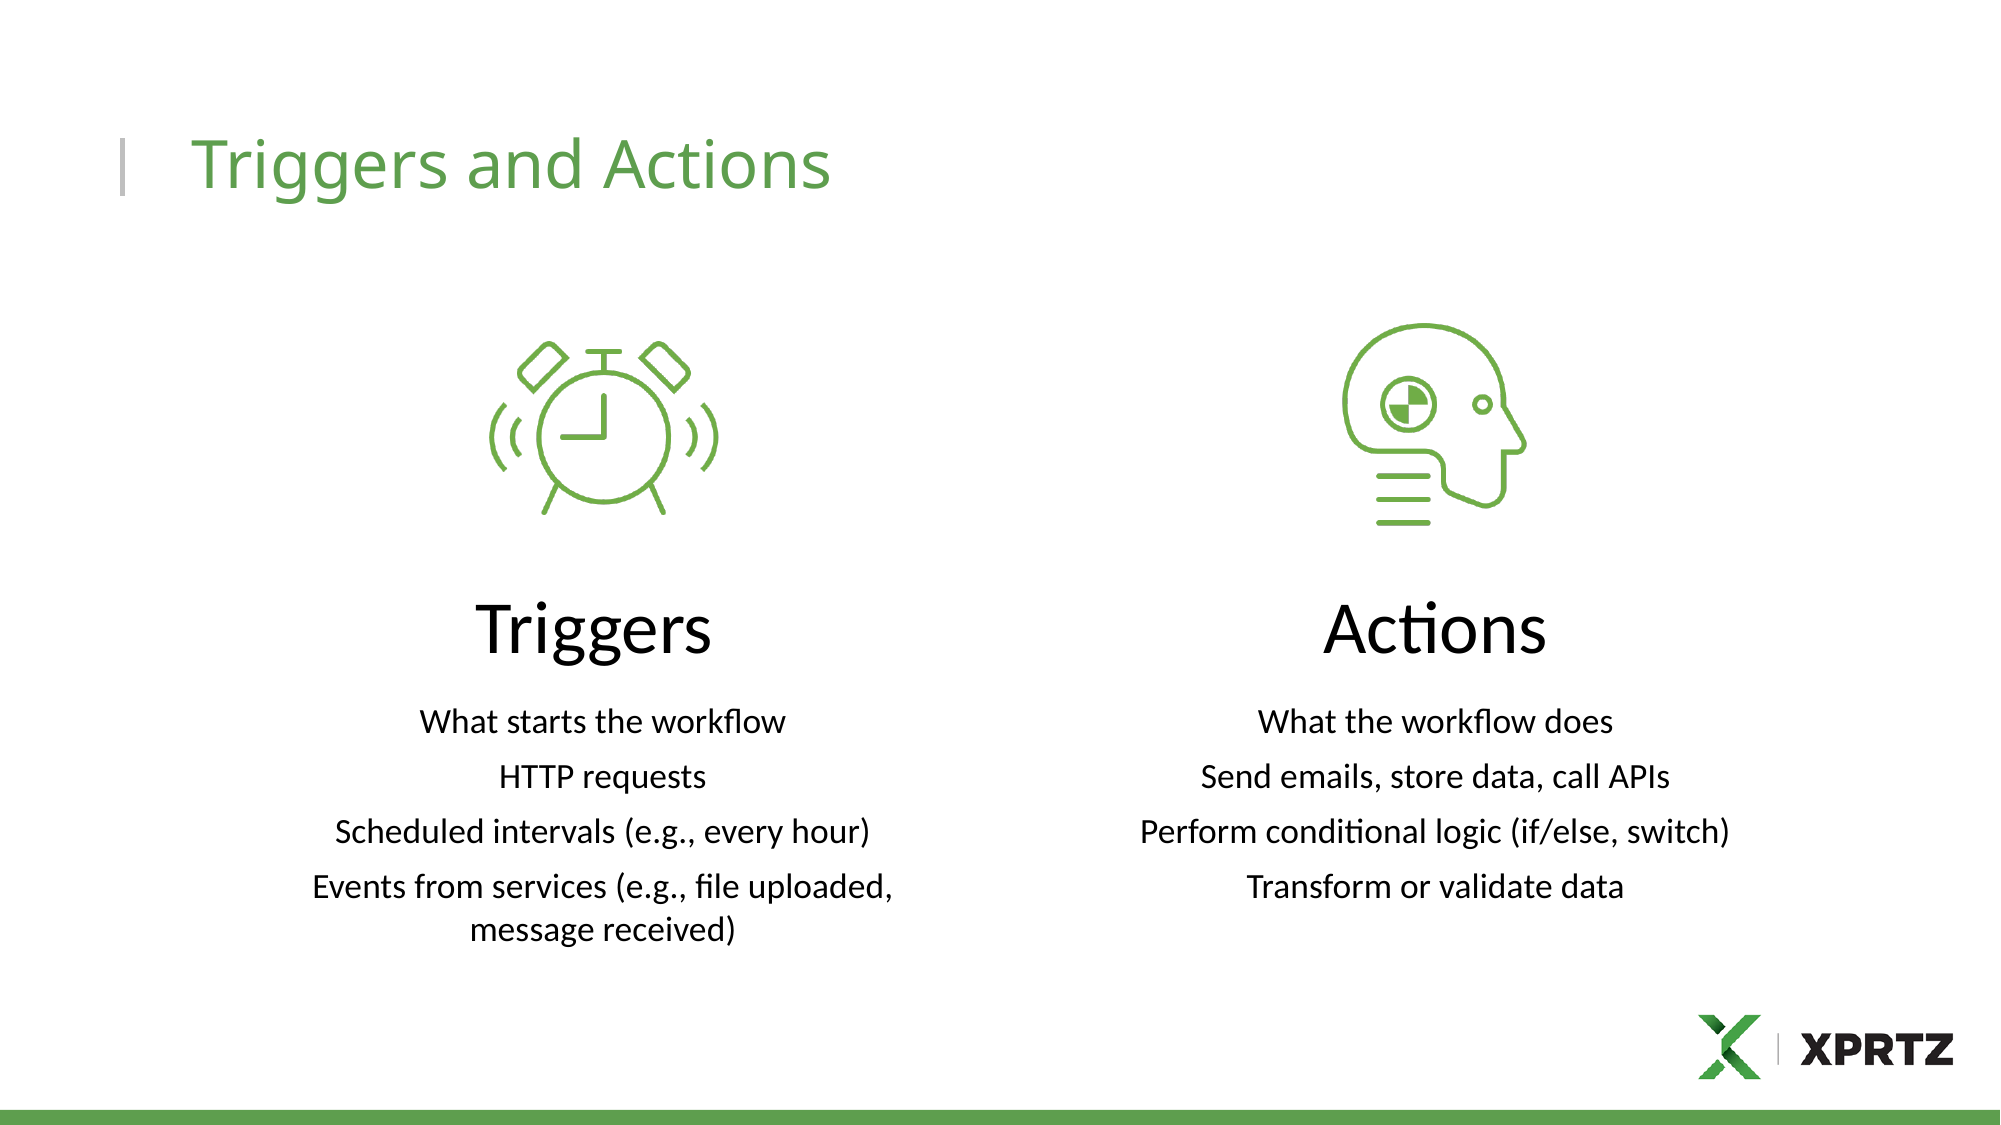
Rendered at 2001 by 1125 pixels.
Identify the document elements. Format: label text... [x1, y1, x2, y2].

picture [1696, 1013, 1955, 1080]
title Triggers and Actions [176, 83, 1863, 252]
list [176, 276, 1863, 991]
